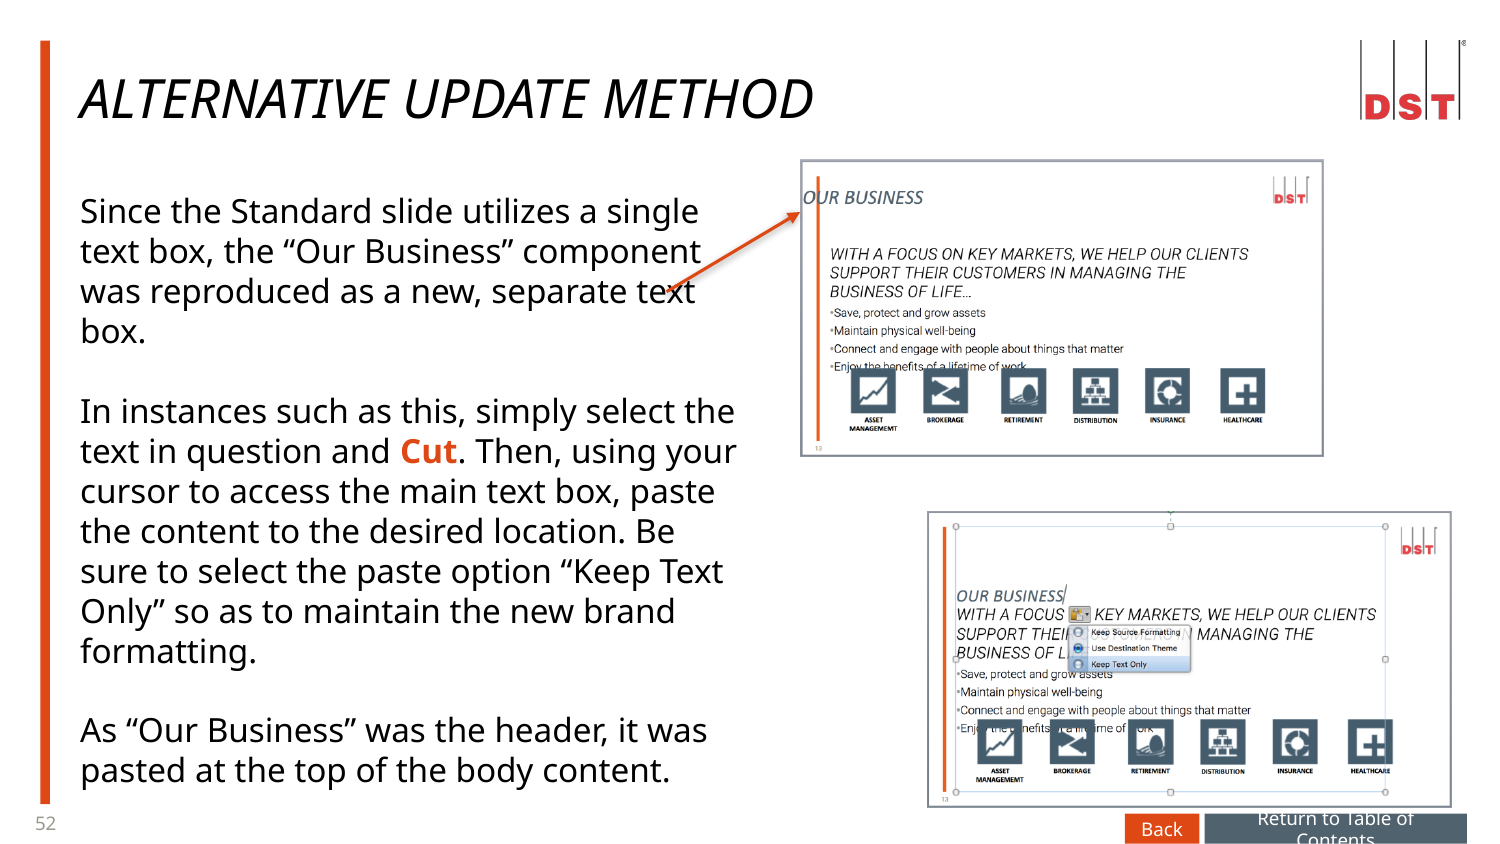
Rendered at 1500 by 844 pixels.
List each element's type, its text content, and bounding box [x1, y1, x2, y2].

title Alternative Update Method [79, 39, 1340, 129]
text_box Back [1123, 816, 1201, 844]
list Since the Standard slide utilizes a single text box, the “Our Business” component was reproduced as a new, separate text box. In instances such as this, simply select the text in question and Cut. Then, using your cursor to access the main text box, paste the content to the desired location. Be sure to select the paste option “Keep Text Only” so as to maintain the new brand formatting. As “Our Business” was the header, it was pasted at the top of the body content. [80, 160, 753, 804]
text_box Return to Table of Contents [1202, 812, 1469, 844]
picture [800, 159, 1324, 457]
picture [927, 510, 1453, 808]
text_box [666, 211, 801, 292]
